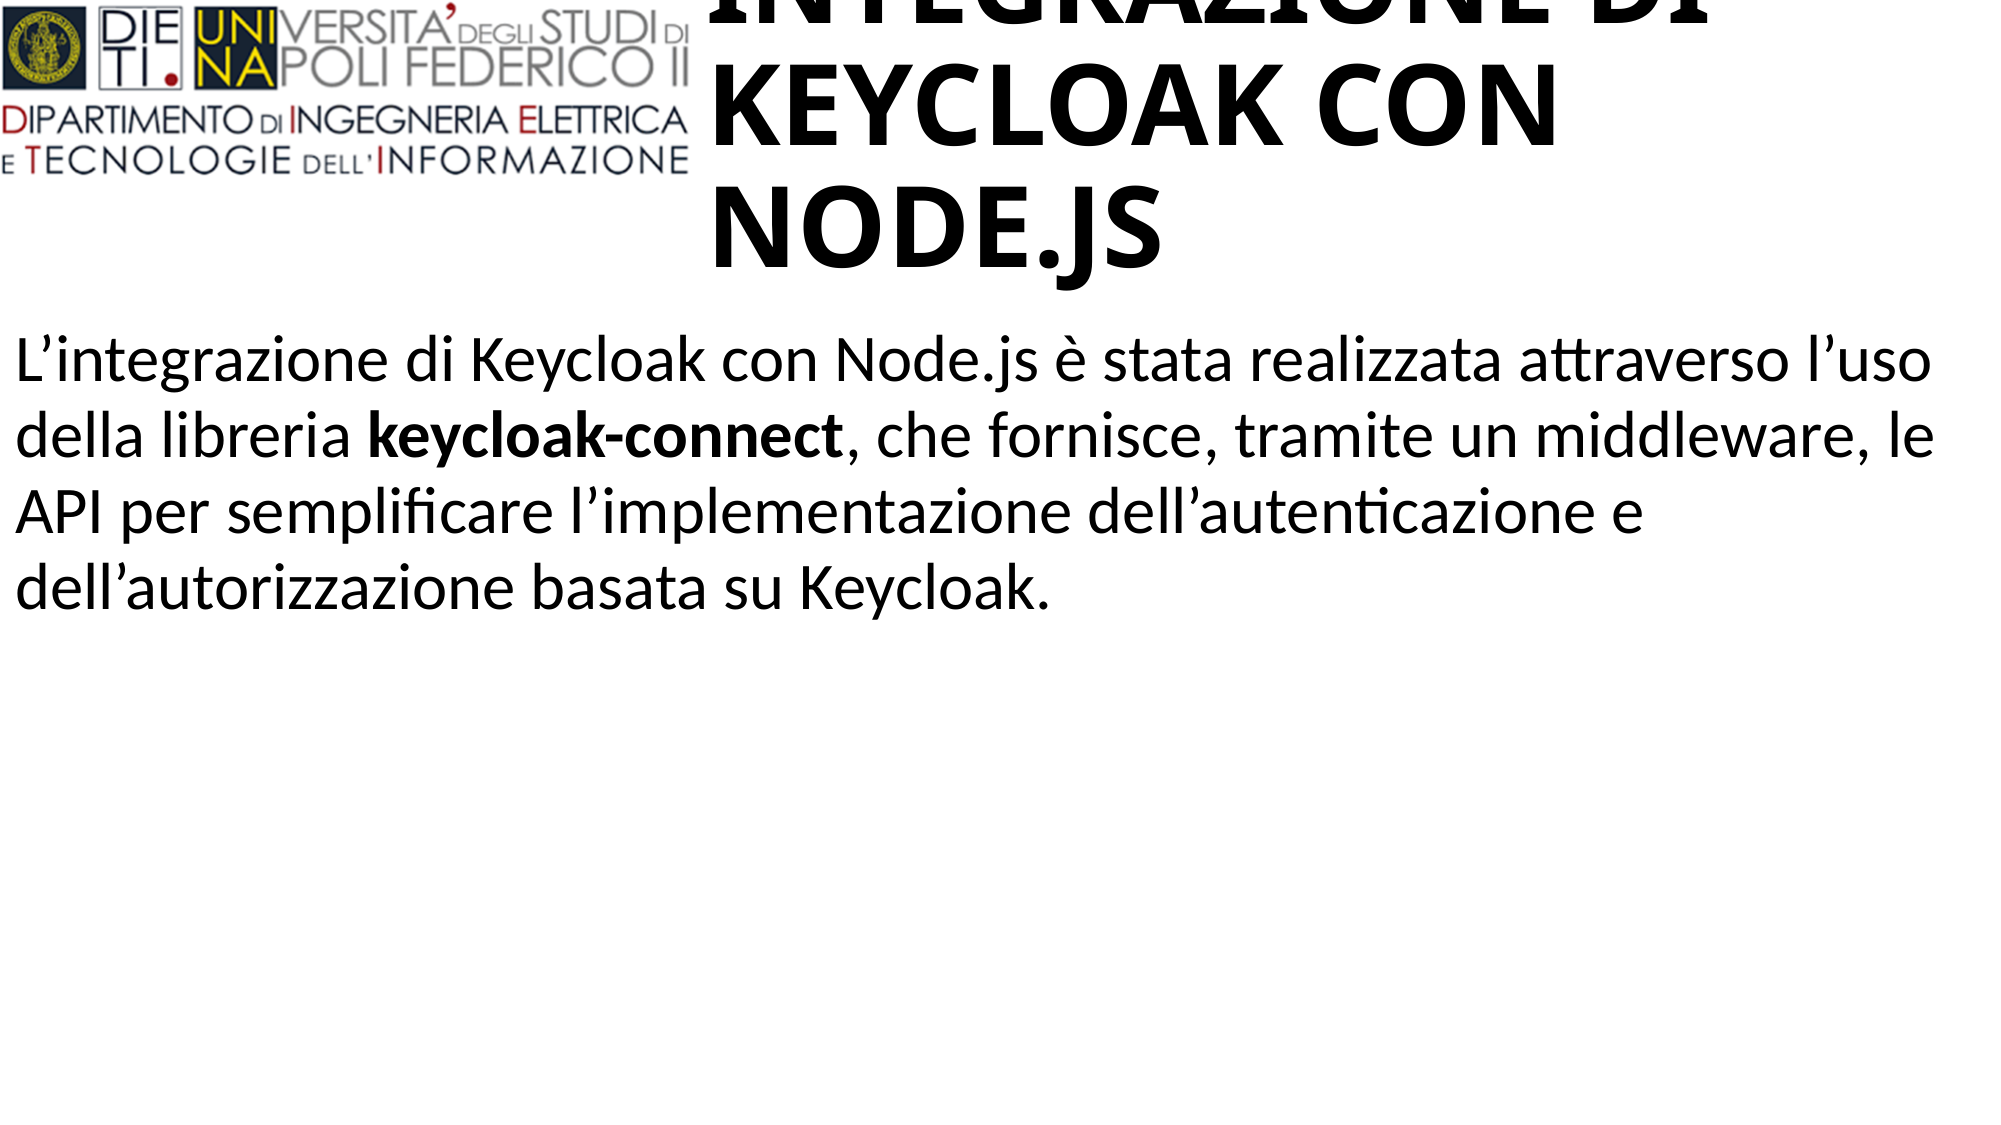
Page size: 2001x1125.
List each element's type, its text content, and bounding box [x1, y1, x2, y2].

picture [0, 0, 692, 178]
list L’integrazione di Keycloak con Node.js è stata realizzata attraverso l’uso della libreria keycloak-connect, che fornisce, tramite un middleware, le API per semplificare l’implementazione dell’autenticazione e dell’autorizzazione basata su Keycloak. [0, 312, 1968, 747]
title INTEGRAZIONE DI KEYCLOAK CON NODE.JS [691, 0, 1863, 219]
